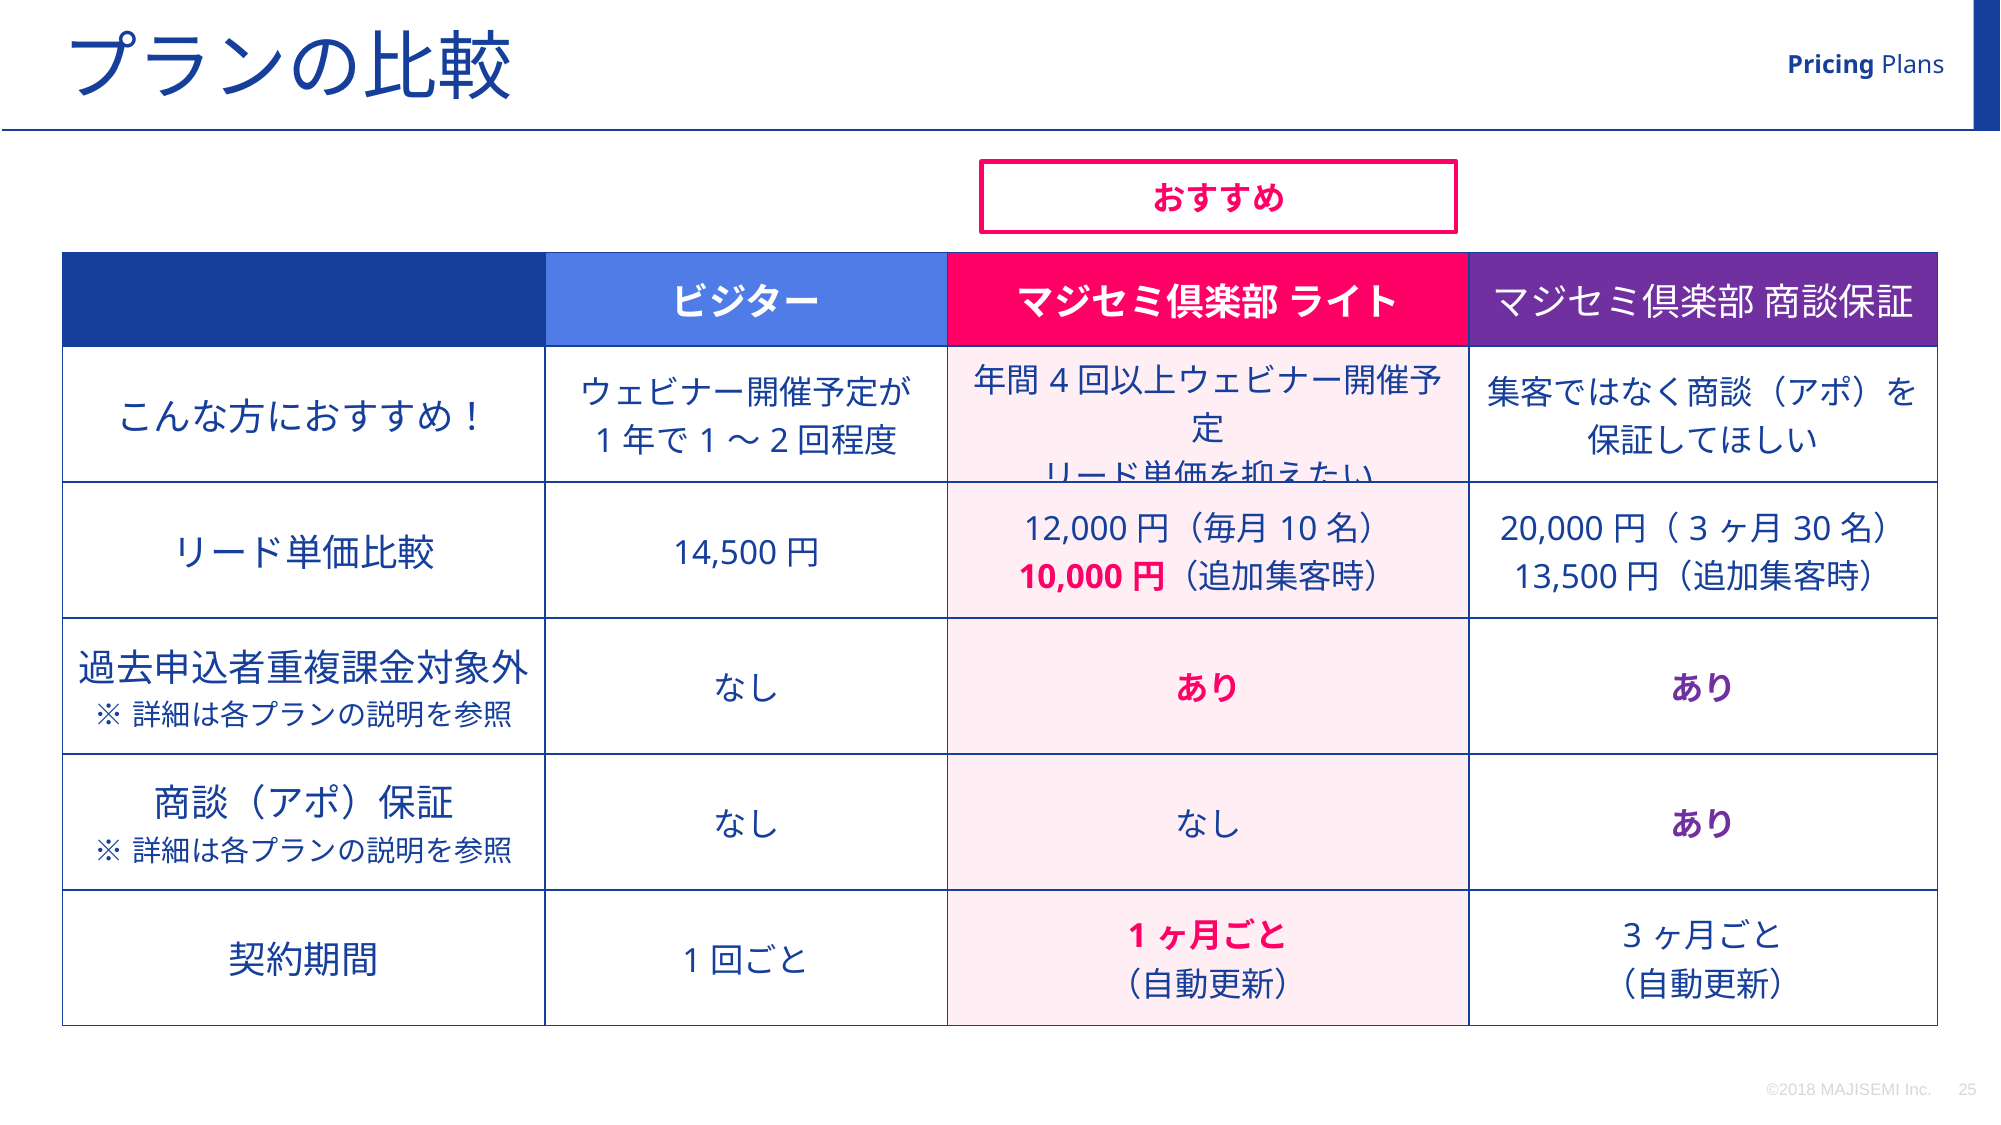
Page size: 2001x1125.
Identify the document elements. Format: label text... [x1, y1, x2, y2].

table_cell なし [948, 755, 1468, 889]
table_cell ウェビナー開催予定が 1年で1～2回程度 [546, 347, 947, 481]
table_cell リード単価比較 [63, 483, 544, 617]
table_cell なし [546, 755, 947, 889]
table_cell 集客ではなく商談（アポ）を 保証してほしい [1470, 347, 1937, 481]
table_cell あり [948, 619, 1468, 753]
table_cell 14,500円 [546, 483, 947, 617]
table_cell あり [1470, 619, 1937, 753]
table_cell 12,000円（毎月10名） 10,000円（追加集客時） [948, 483, 1468, 617]
table_cell 契約期間 [63, 891, 544, 1025]
table_cell あり [1470, 755, 1937, 889]
table_cell 1ヶ月ごと （自動更新） [948, 891, 1468, 1025]
table_header マジセミ倶楽部 商談保証 [1470, 253, 1937, 345]
table_cell なし [546, 619, 947, 753]
table_cell 年間4回以上ウェビナー開催予定 リード単価を抑えたい [948, 347, 1468, 481]
text_box Pricing Plans [1681, 41, 1960, 87]
table_cell こんな方におすすめ！ [63, 347, 544, 481]
text_box ©2018 MAJISEMI Inc. [1667, 1058, 1928, 1119]
text_box プランの比較 [47, 1, 1806, 117]
table_header ビジター [546, 253, 947, 345]
table_cell 3ヶ月ごと （自動更新） [1470, 891, 1937, 1025]
text_box おすすめ [981, 161, 1457, 233]
table_cell 1回ごと [546, 891, 947, 1025]
table_cell 20,000円（3ヶ月30名） 13,500円（追加集客時） [1470, 483, 1937, 617]
slide_number ‹#› [1928, 1058, 1992, 1119]
table_cell 商談（アポ）保証 ※詳細は各プランの説明を参照 [63, 755, 544, 889]
table_header マジセミ倶楽部 ライト [948, 253, 1468, 345]
table_header [63, 253, 544, 345]
text_box [1973, 0, 2000, 129]
table_cell 過去申込者重複課金対象外 ※詳細は各プランの説明を参照 [63, 619, 544, 753]
